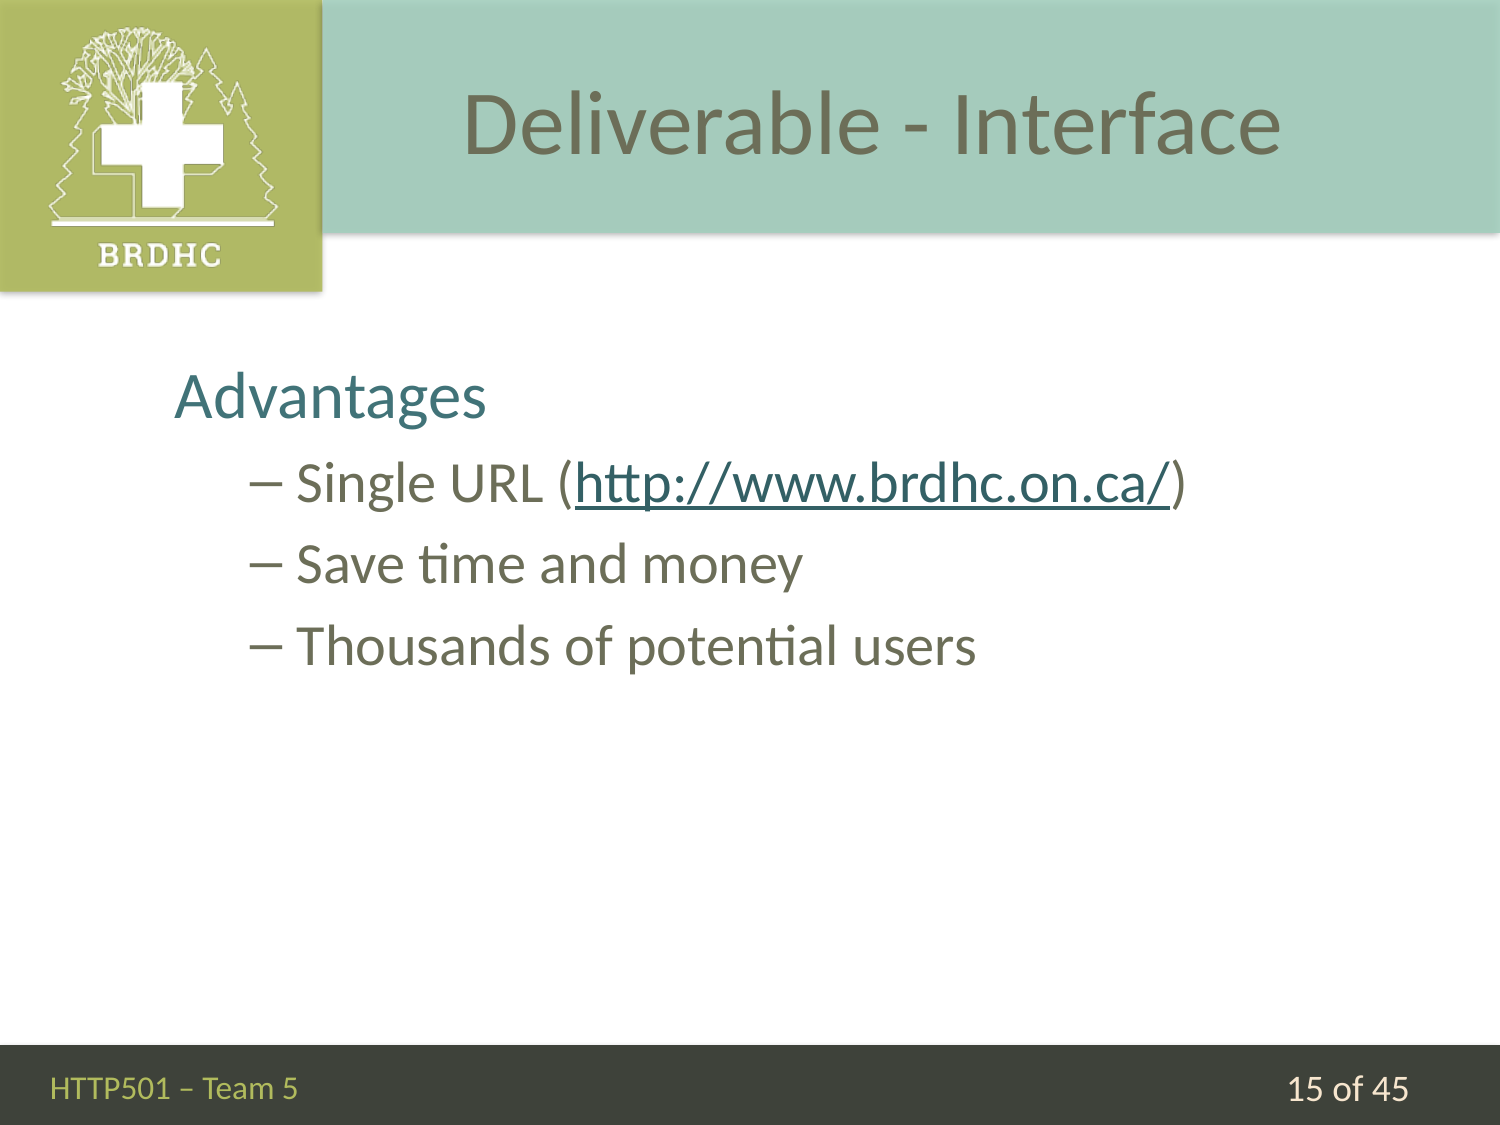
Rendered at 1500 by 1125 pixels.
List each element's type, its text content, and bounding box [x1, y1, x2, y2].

title Deliverable - Interface [322, 24, 1425, 212]
list Advantages Single URL (http://www.brdhc.on.ca/) Save time and money Thousands of potential users [159, 344, 1425, 1005]
slide_number HTTP501 – Team 5 [34, 1063, 364, 1109]
picture [5, 1, 317, 284]
